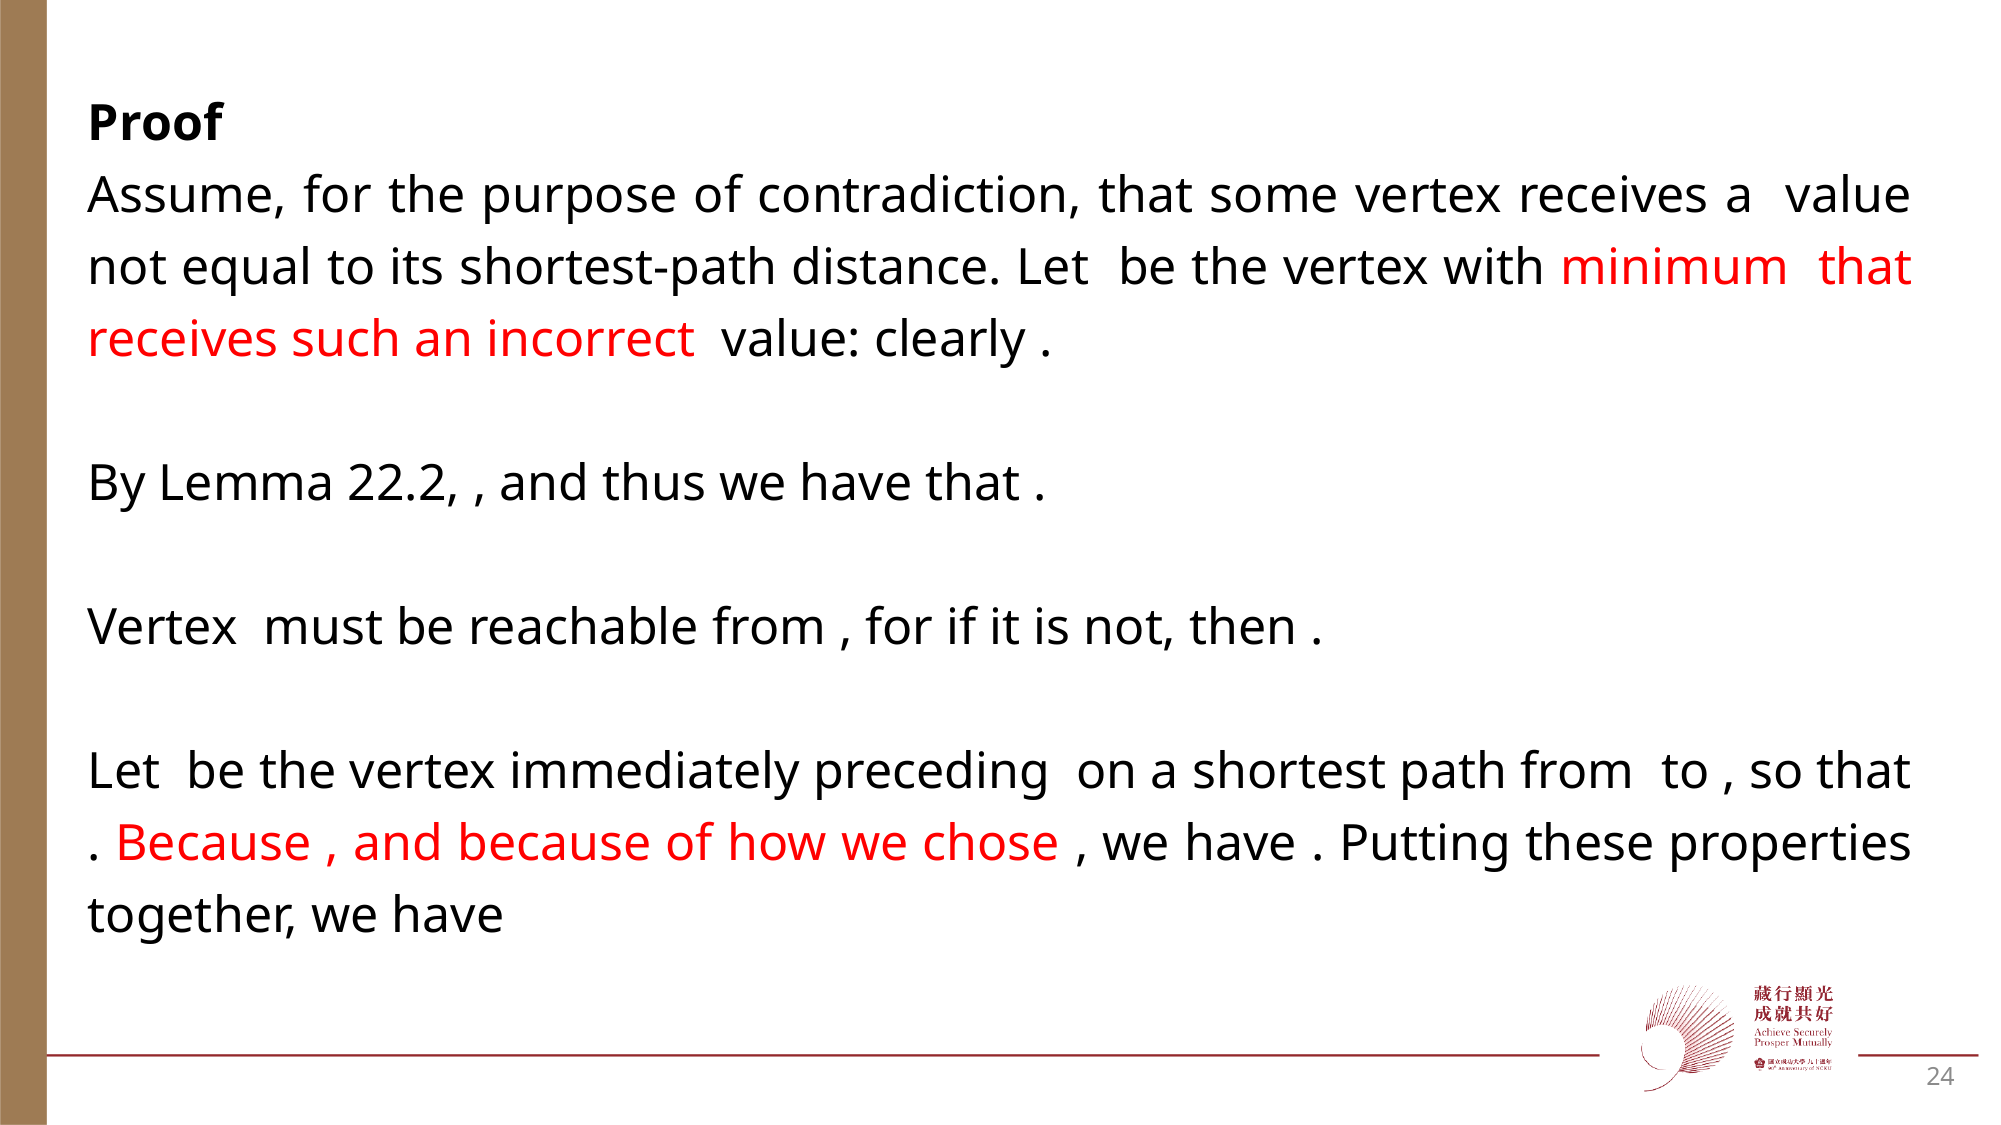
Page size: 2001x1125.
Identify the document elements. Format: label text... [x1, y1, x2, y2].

slide_number 24 [1880, 1047, 1970, 1108]
picture [0, 0, 2000, 1125]
